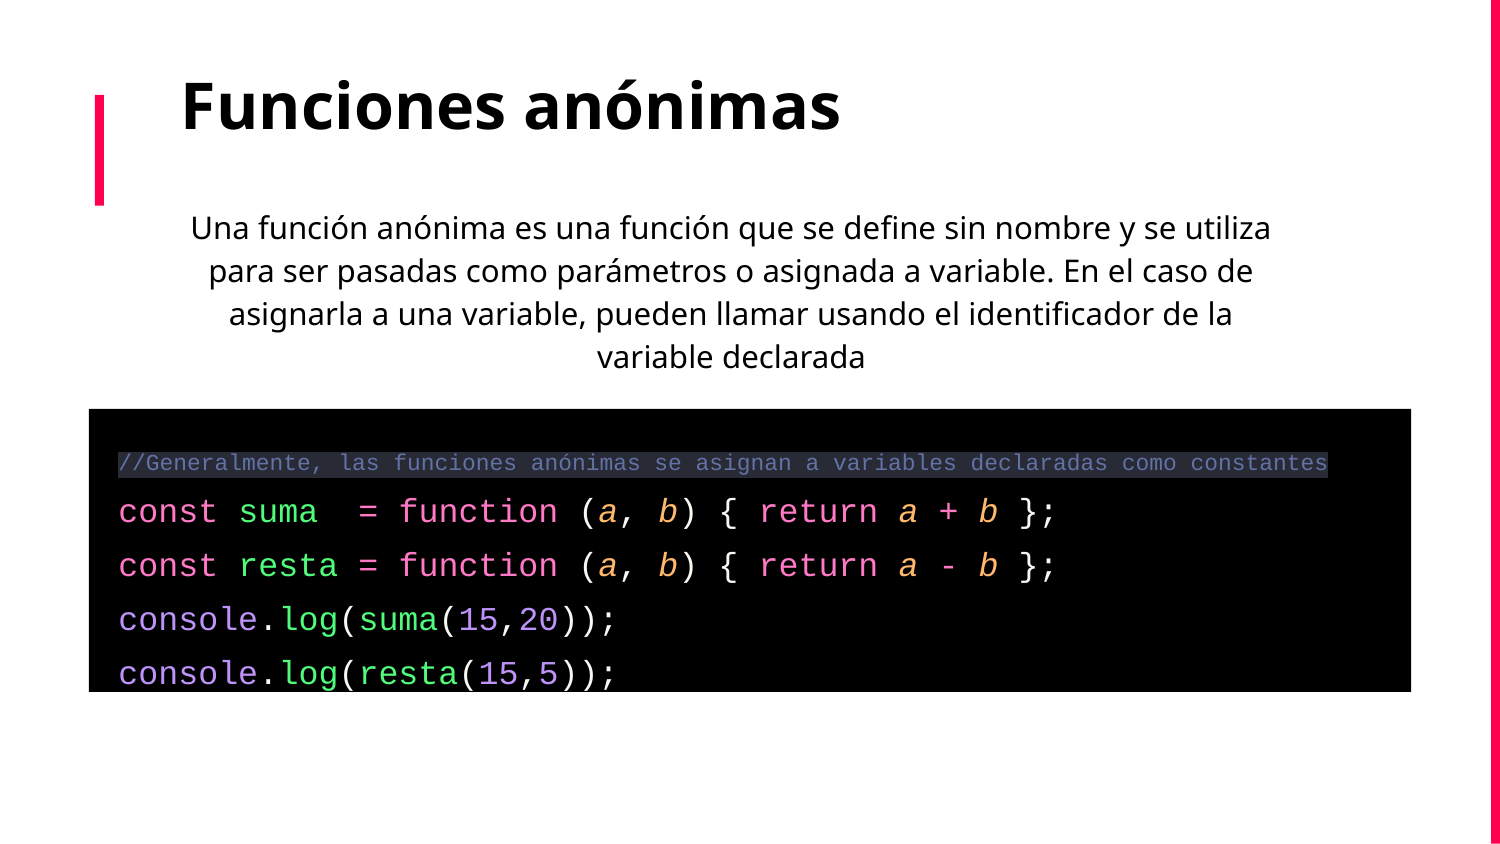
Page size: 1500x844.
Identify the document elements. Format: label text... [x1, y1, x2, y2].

text_box Una función anónima es una función que se define sin nombre y se utiliza para ser pasadas como parámetros o asignada a variable. En el caso de asignarla a una variable, pueden llamar usando el identificador de la variable declarada [165, 187, 1298, 409]
text_box //Generalmente, las funciones anónimas se asignan a variables declaradas como constantes const suma = function (a, b) { return a + b }; const resta = function (a, b) { return a - b }; console.log(suma(15,20)); console.log(resta(15,5)); [88, 408, 1412, 692]
text_box Funciones anónimas [165, 50, 1096, 187]
